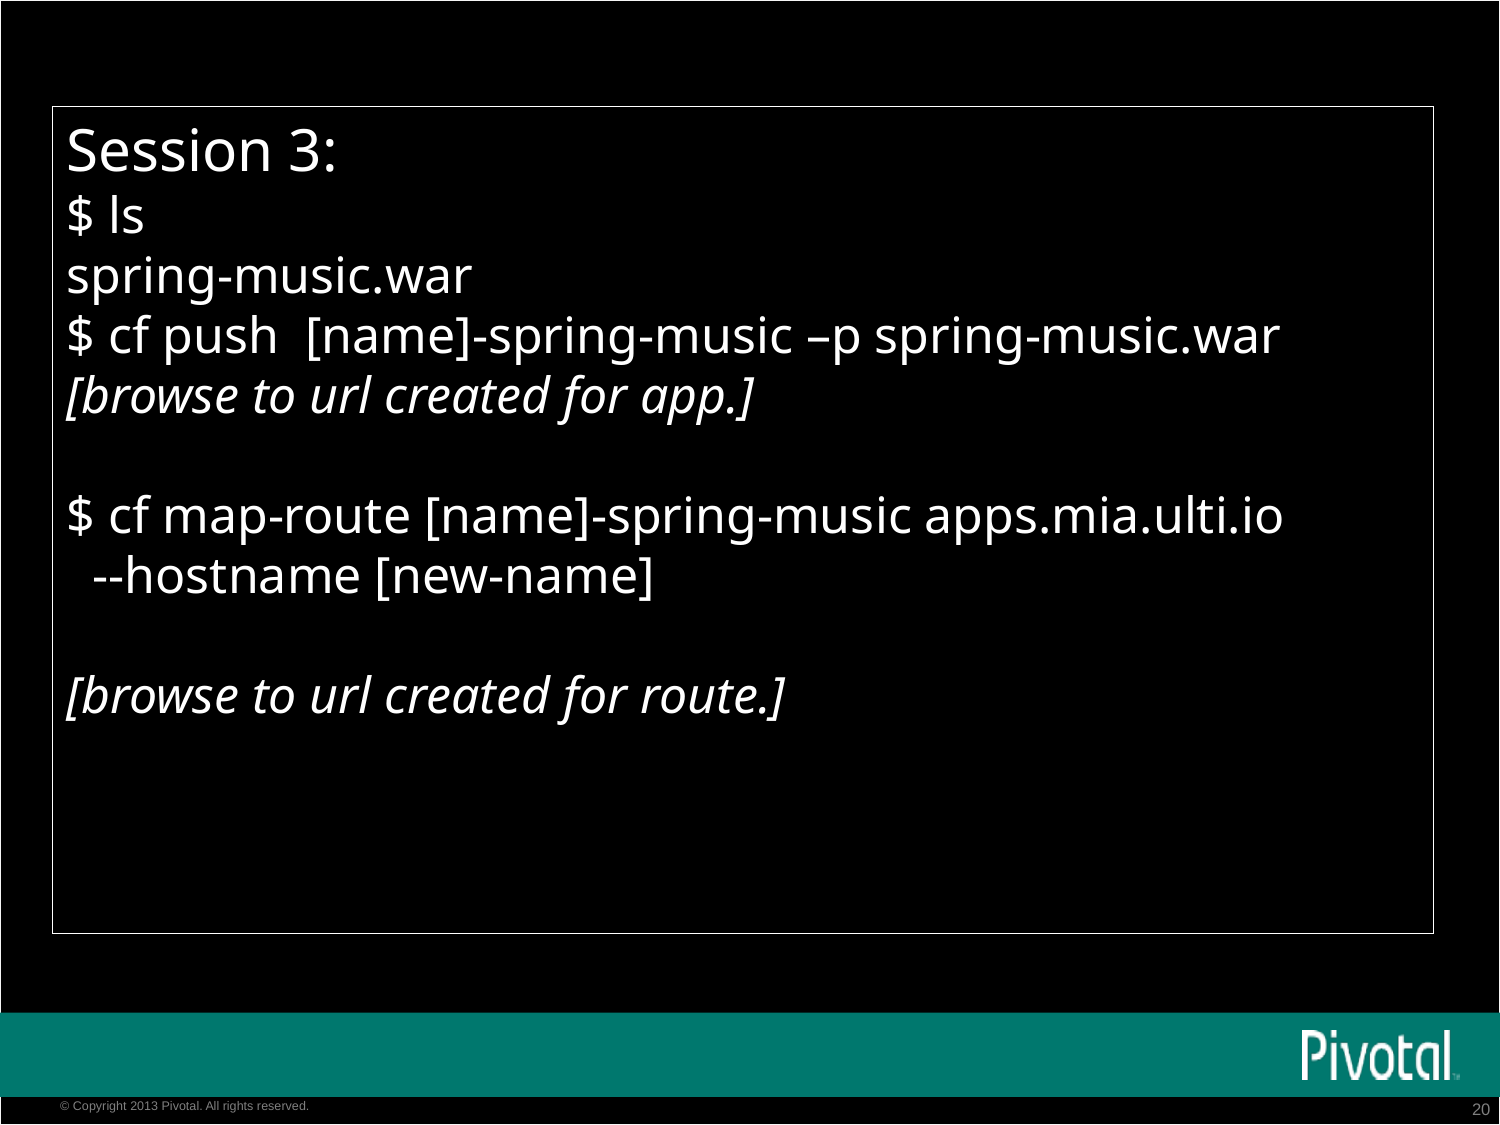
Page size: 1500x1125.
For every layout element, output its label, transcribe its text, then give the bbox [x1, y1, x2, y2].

picture [1302, 1030, 1460, 1080]
text_box Session 3: $ ls spring-music.war $ cf push [name]-spring-music –p spring-music.war [browse to url created for app.] $ cf map-route [name]-spring-music apps.mia.ulti.io --hostname [new-name] [browse to url created for route.] [52, 106, 1434, 934]
